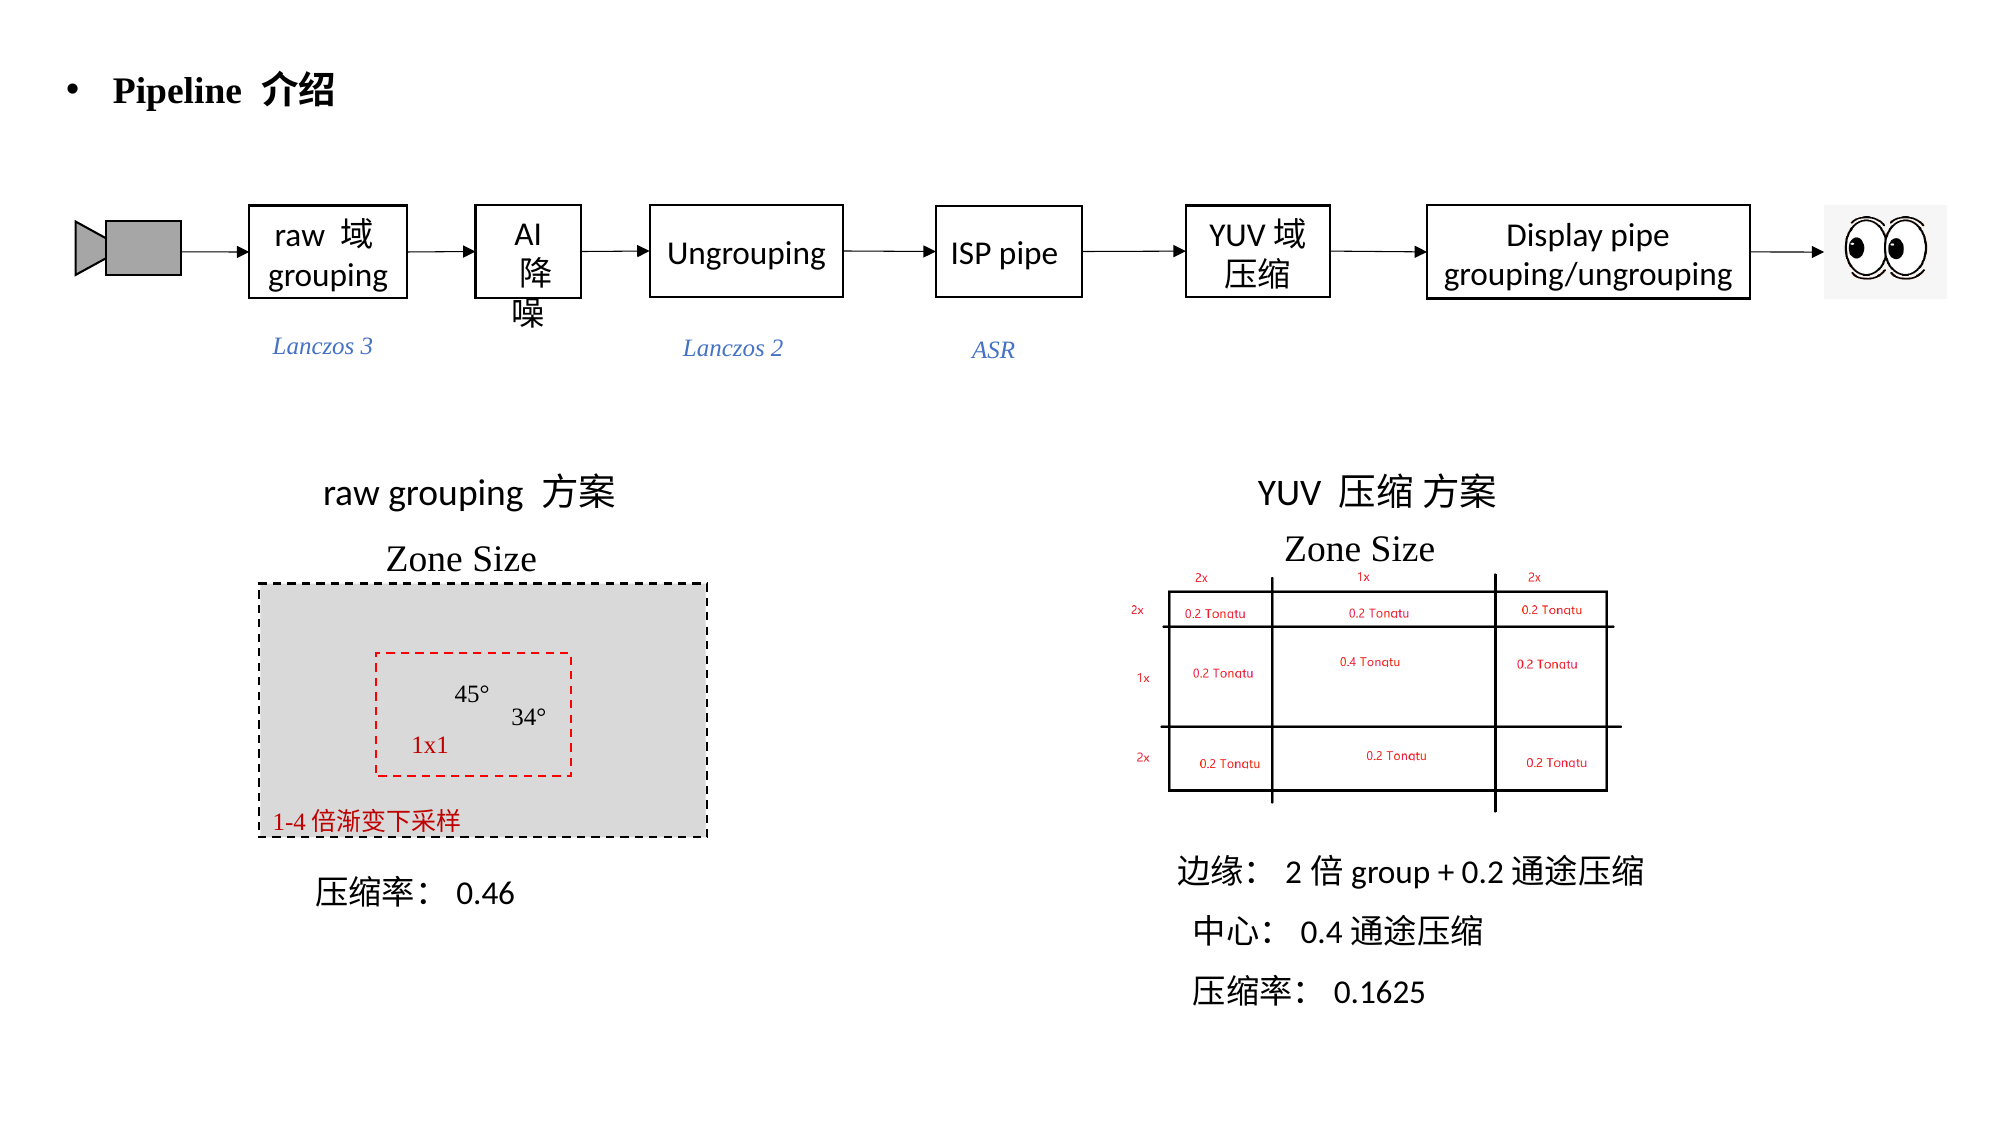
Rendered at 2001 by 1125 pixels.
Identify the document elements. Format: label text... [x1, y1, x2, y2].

picture [1113, 553, 1645, 816]
text_box YUV 压缩 方案 [1243, 460, 1515, 523]
text_box raw grouping 方案 [308, 460, 668, 523]
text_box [75, 220, 181, 275]
text_box Zone Size [1269, 517, 1475, 554]
text_box ASR [957, 325, 1043, 362]
text_box [258, 582, 708, 838]
text_box raw 域grouping [248, 204, 408, 299]
text_box Ungrouping [649, 204, 844, 298]
text_box Lanczos 3 [257, 322, 397, 366]
text_box YUV域 压缩 [1185, 204, 1331, 298]
text_box AI 降噪 [474, 204, 582, 299]
text_box 边缘：2倍group + 0.2通途压缩 中心：0.4通途压缩 压缩率：0.1625 [1162, 823, 1814, 1054]
picture [1824, 205, 1947, 299]
text_box Pipeline 介绍 [51, 35, 351, 118]
text_box 1-4倍渐变下采样 [257, 797, 523, 842]
text_box Lanczos 2 [668, 324, 807, 366]
text_box Zone Size [370, 526, 577, 588]
text_box 压缩率：0.46 [300, 864, 574, 926]
text_box Display pipe grouping/ungrouping [1426, 204, 1751, 300]
text_box ISP pipe [935, 205, 1083, 298]
